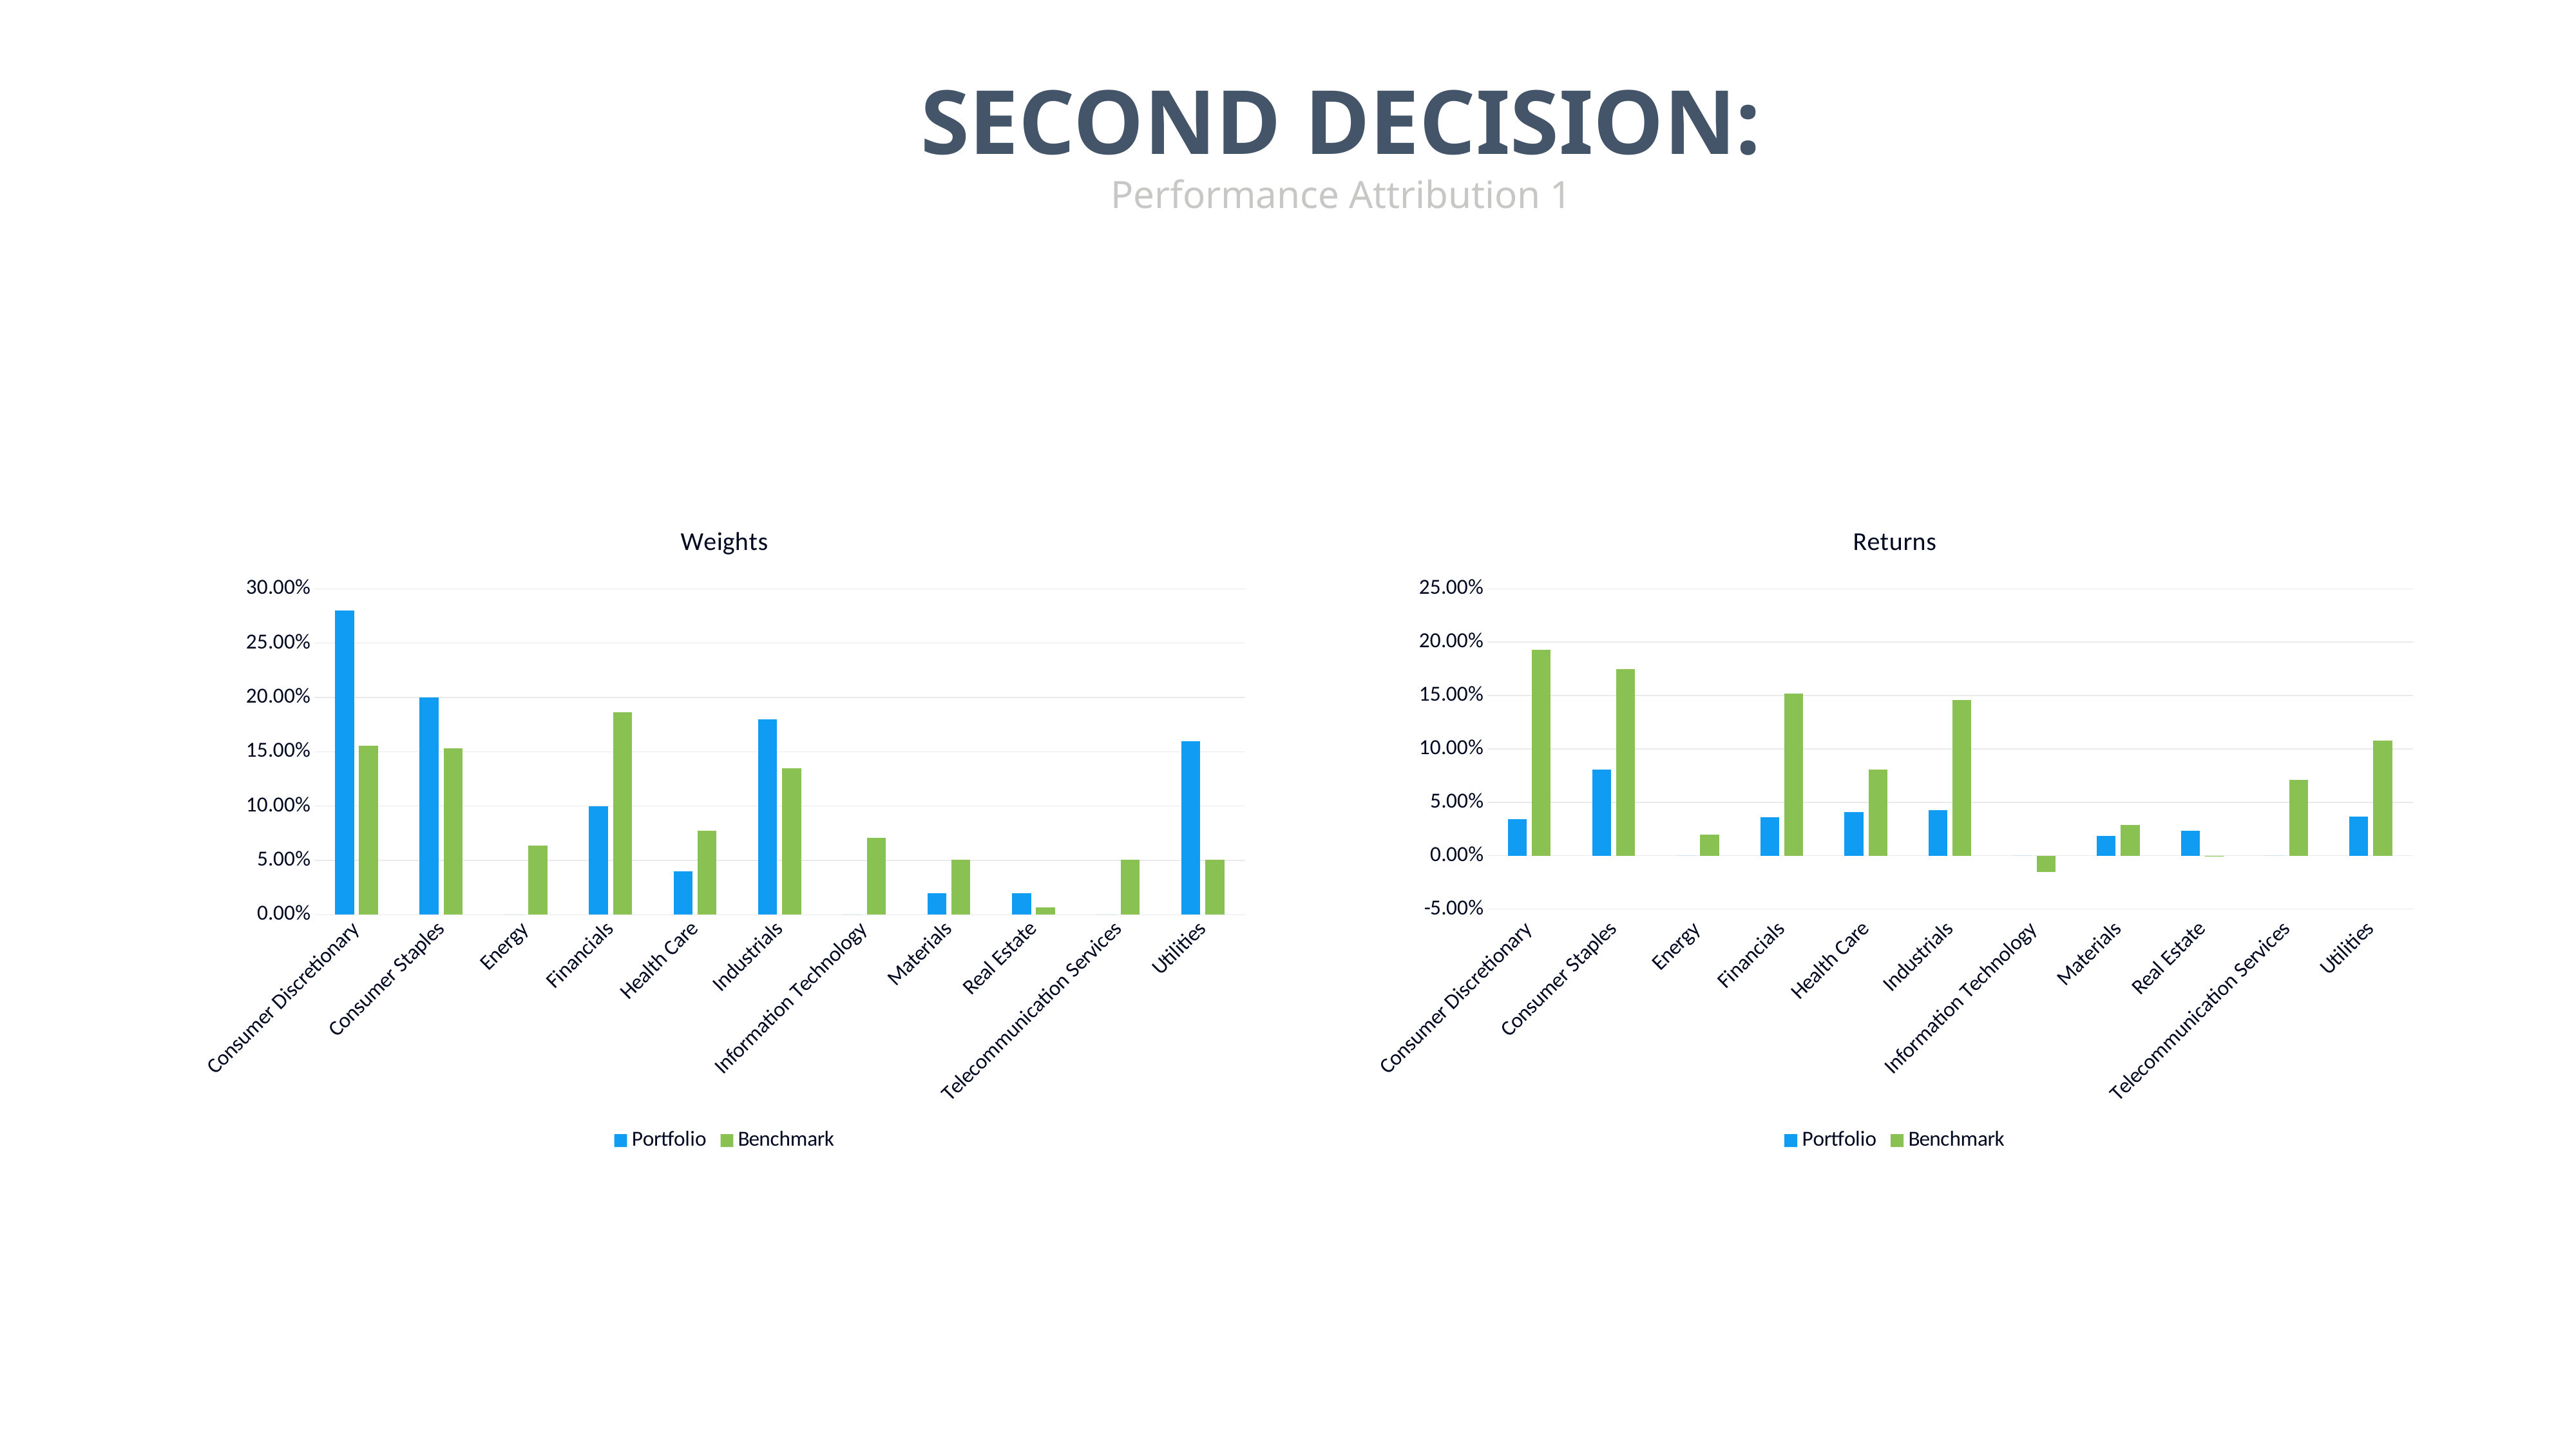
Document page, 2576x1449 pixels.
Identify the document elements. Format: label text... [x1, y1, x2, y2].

text_box Performance Attribution 1 [1101, 166, 1582, 221]
text_box SECOND DECISION: [911, 33, 1771, 177]
chart [1355, 504, 2435, 1156]
chart [182, 504, 1267, 1156]
